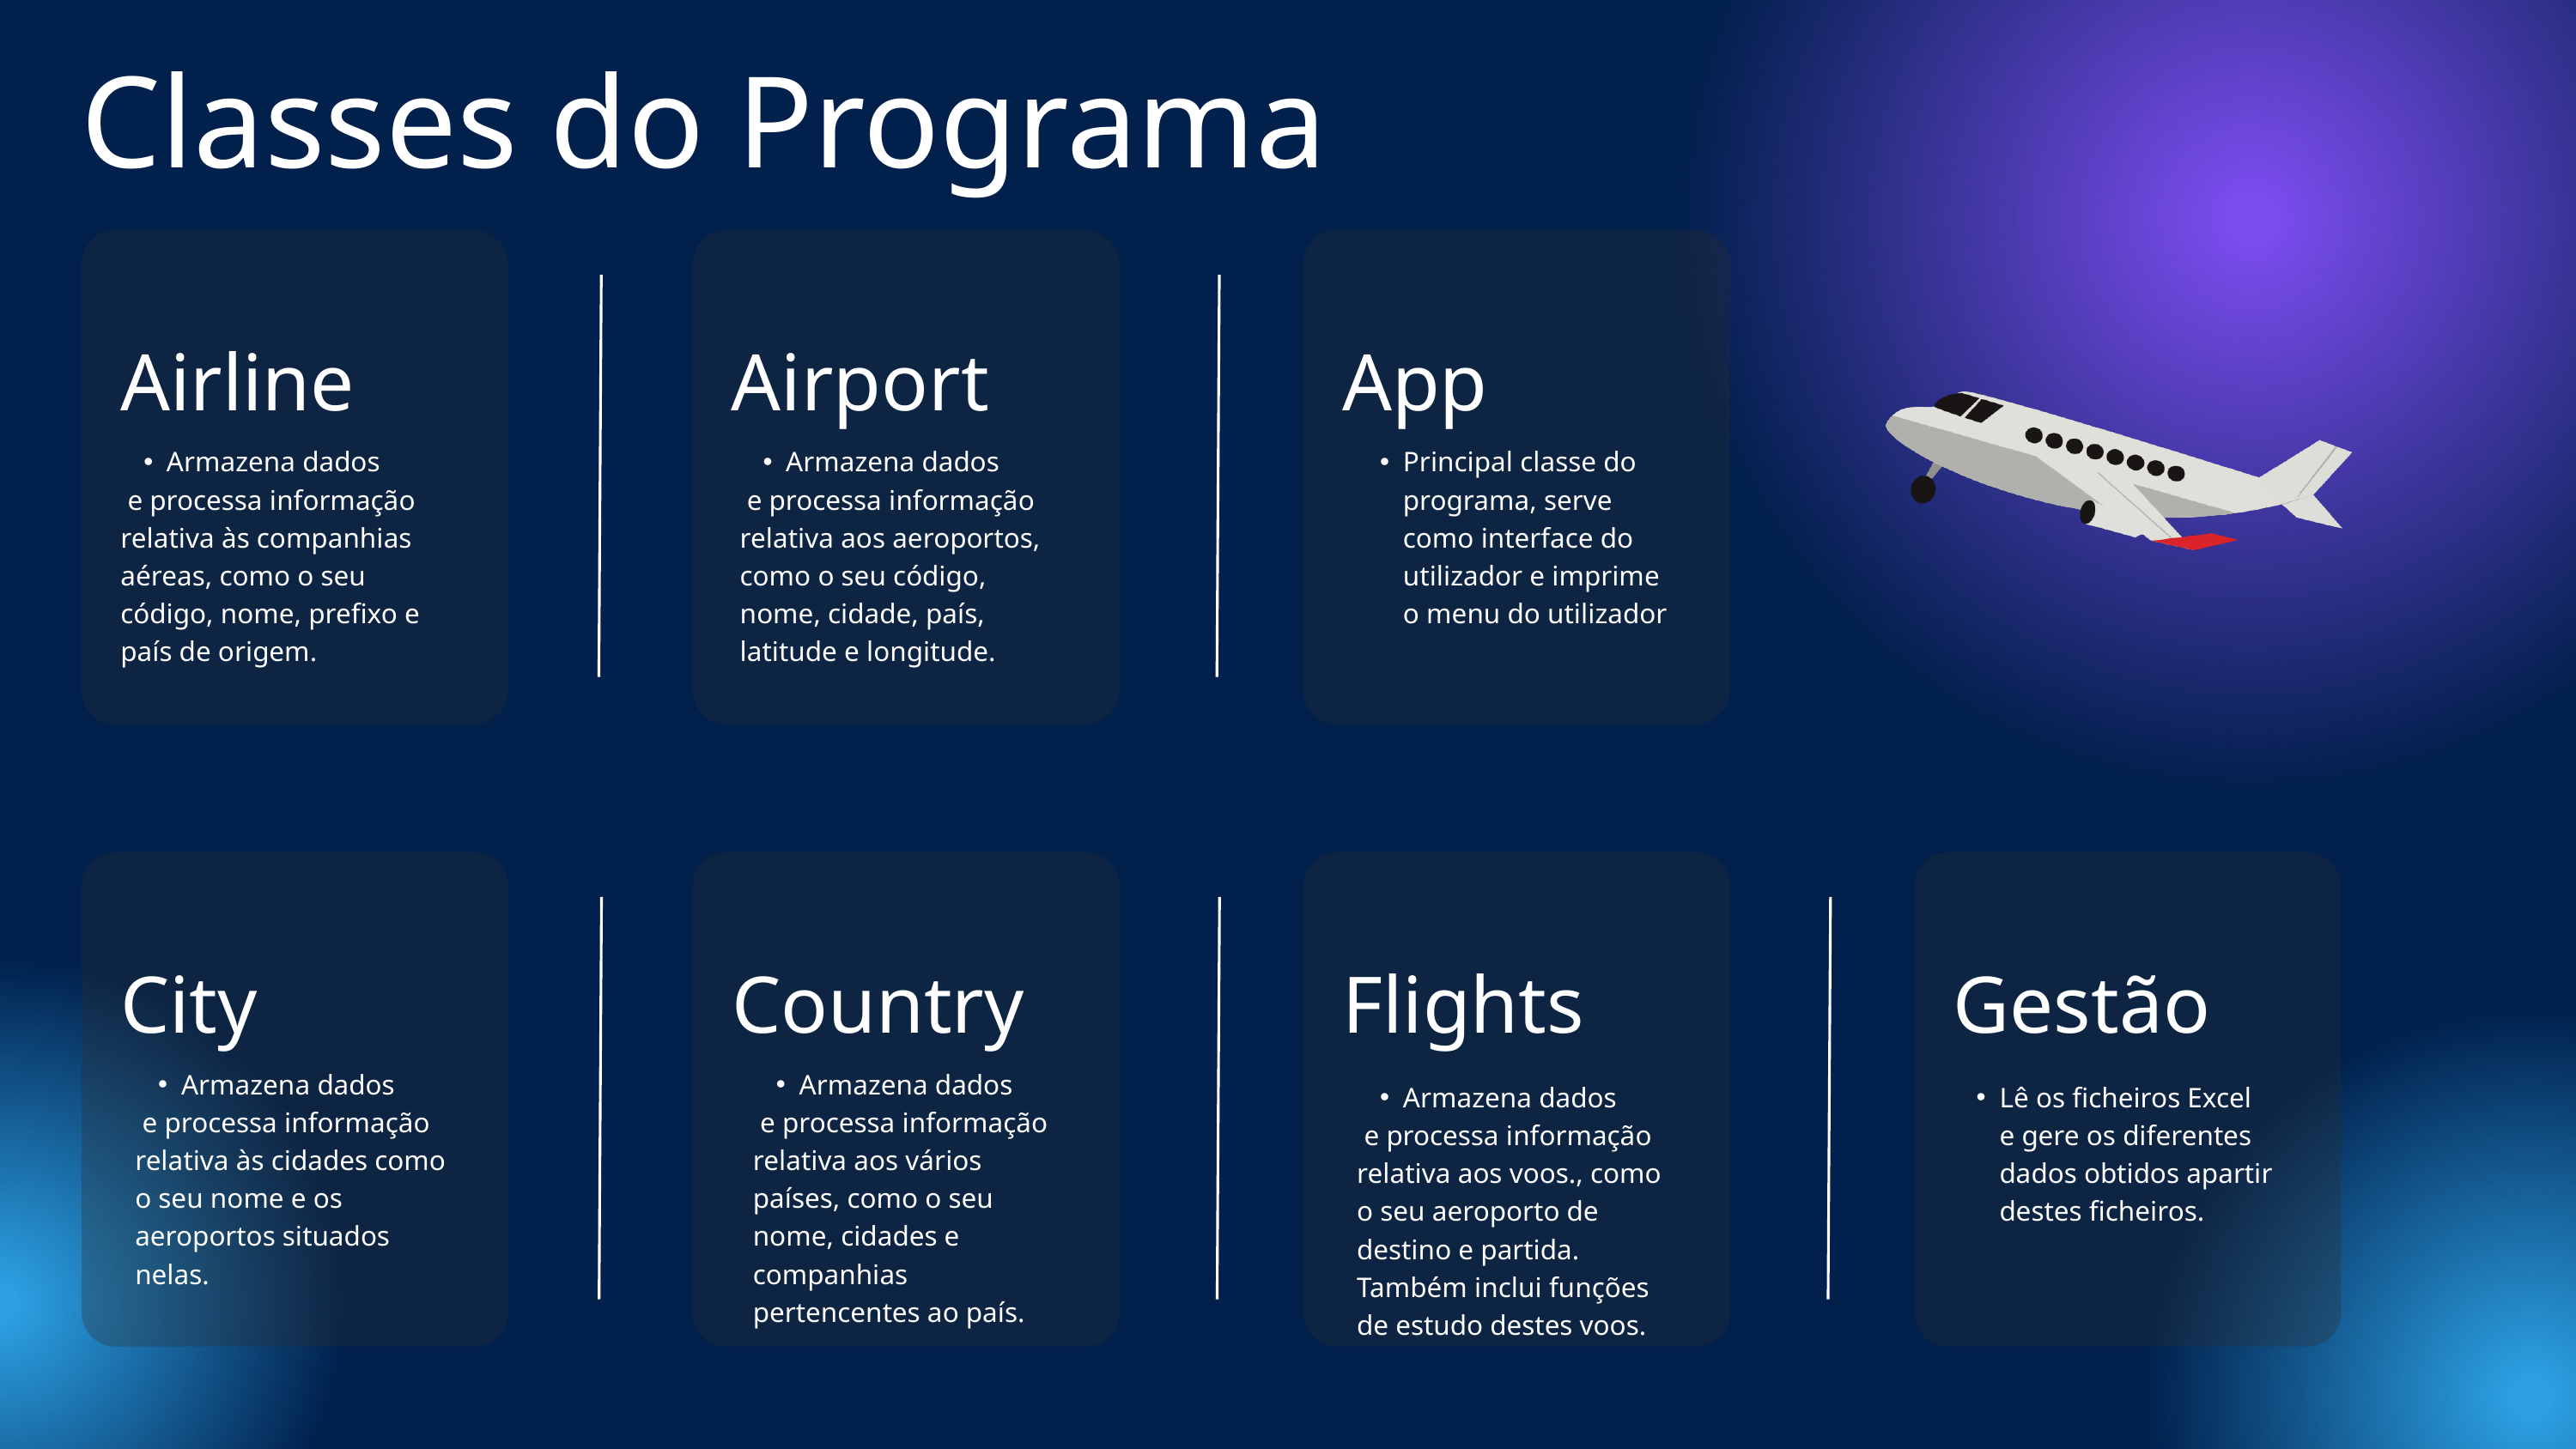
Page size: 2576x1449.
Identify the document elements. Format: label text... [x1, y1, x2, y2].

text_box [1303, 229, 1730, 724]
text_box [81, 229, 508, 724]
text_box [1303, 852, 1731, 1347]
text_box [692, 229, 1120, 724]
text_box Classes do Programa [81, 15, 1555, 194]
picture [1618, 0, 2576, 853]
picture [0, 921, 383, 1449]
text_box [1914, 852, 2342, 1347]
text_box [81, 852, 509, 1347]
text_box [692, 852, 1120, 1347]
picture [2102, 967, 2576, 1449]
